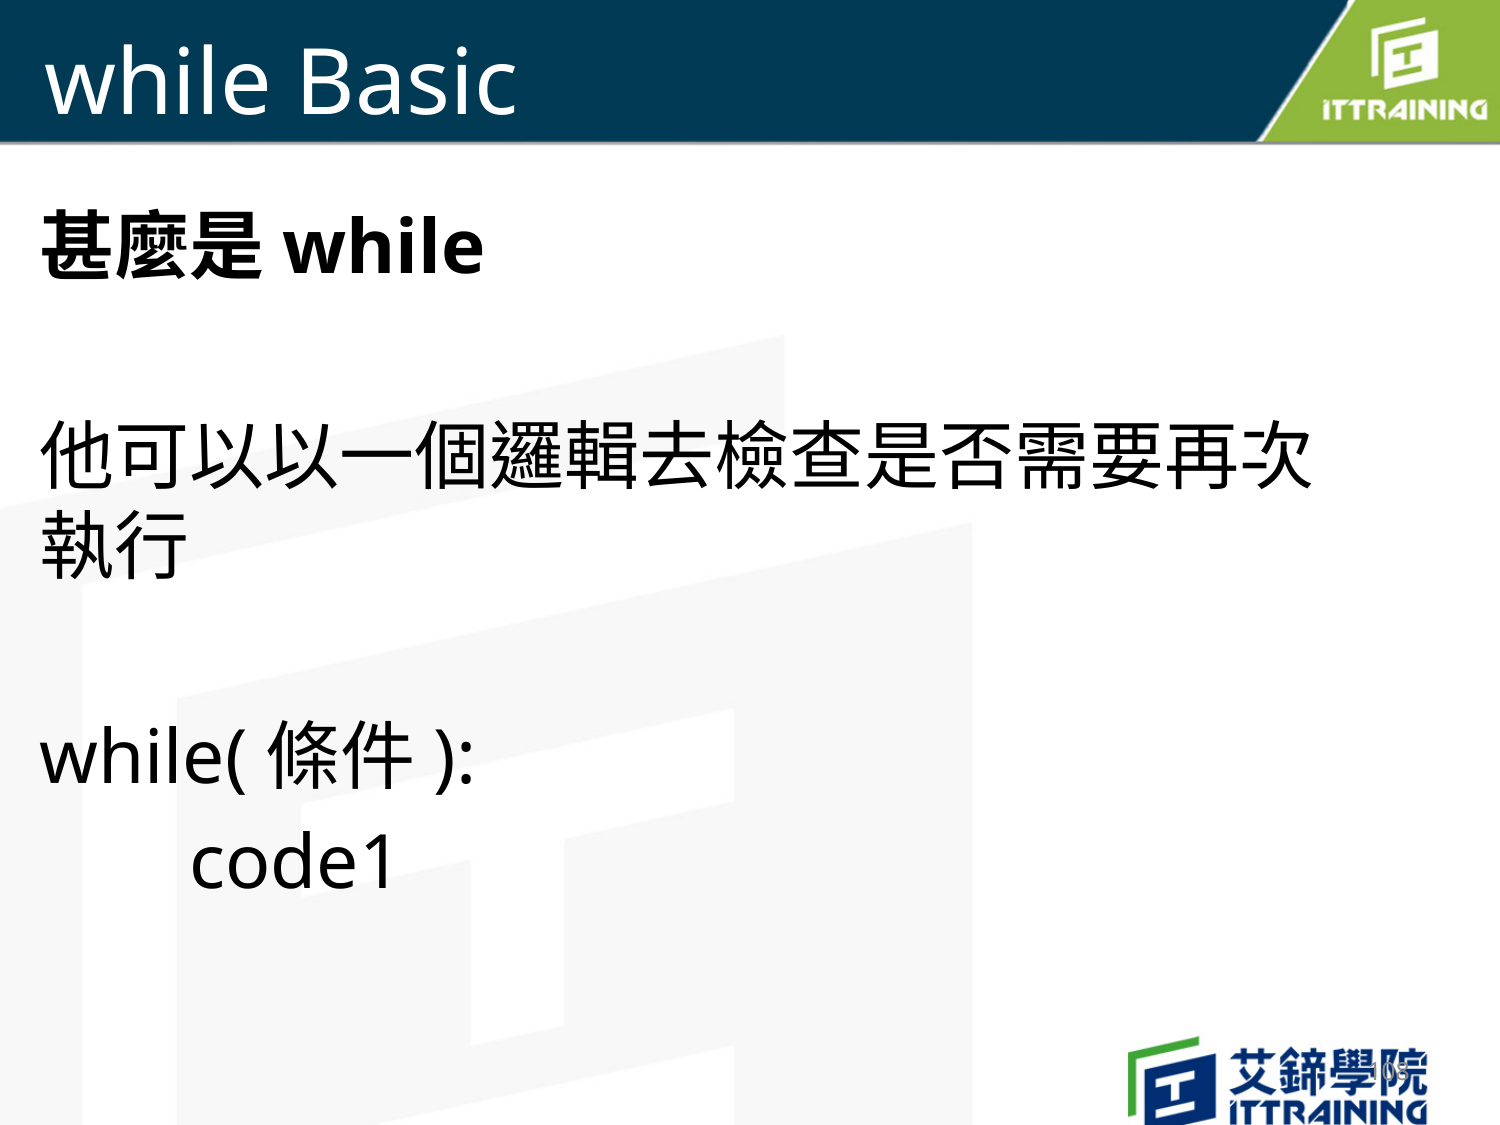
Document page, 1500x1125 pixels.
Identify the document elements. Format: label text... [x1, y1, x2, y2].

picture [0, 0, 1500, 1125]
list 甚麼是while 他可以以一個邏輯去檢查是否需要再次執行 while(條件): code1 [24, 191, 1375, 934]
slide_number 108 [1074, 1042, 1425, 1103]
title while Basic [29, 0, 1380, 172]
